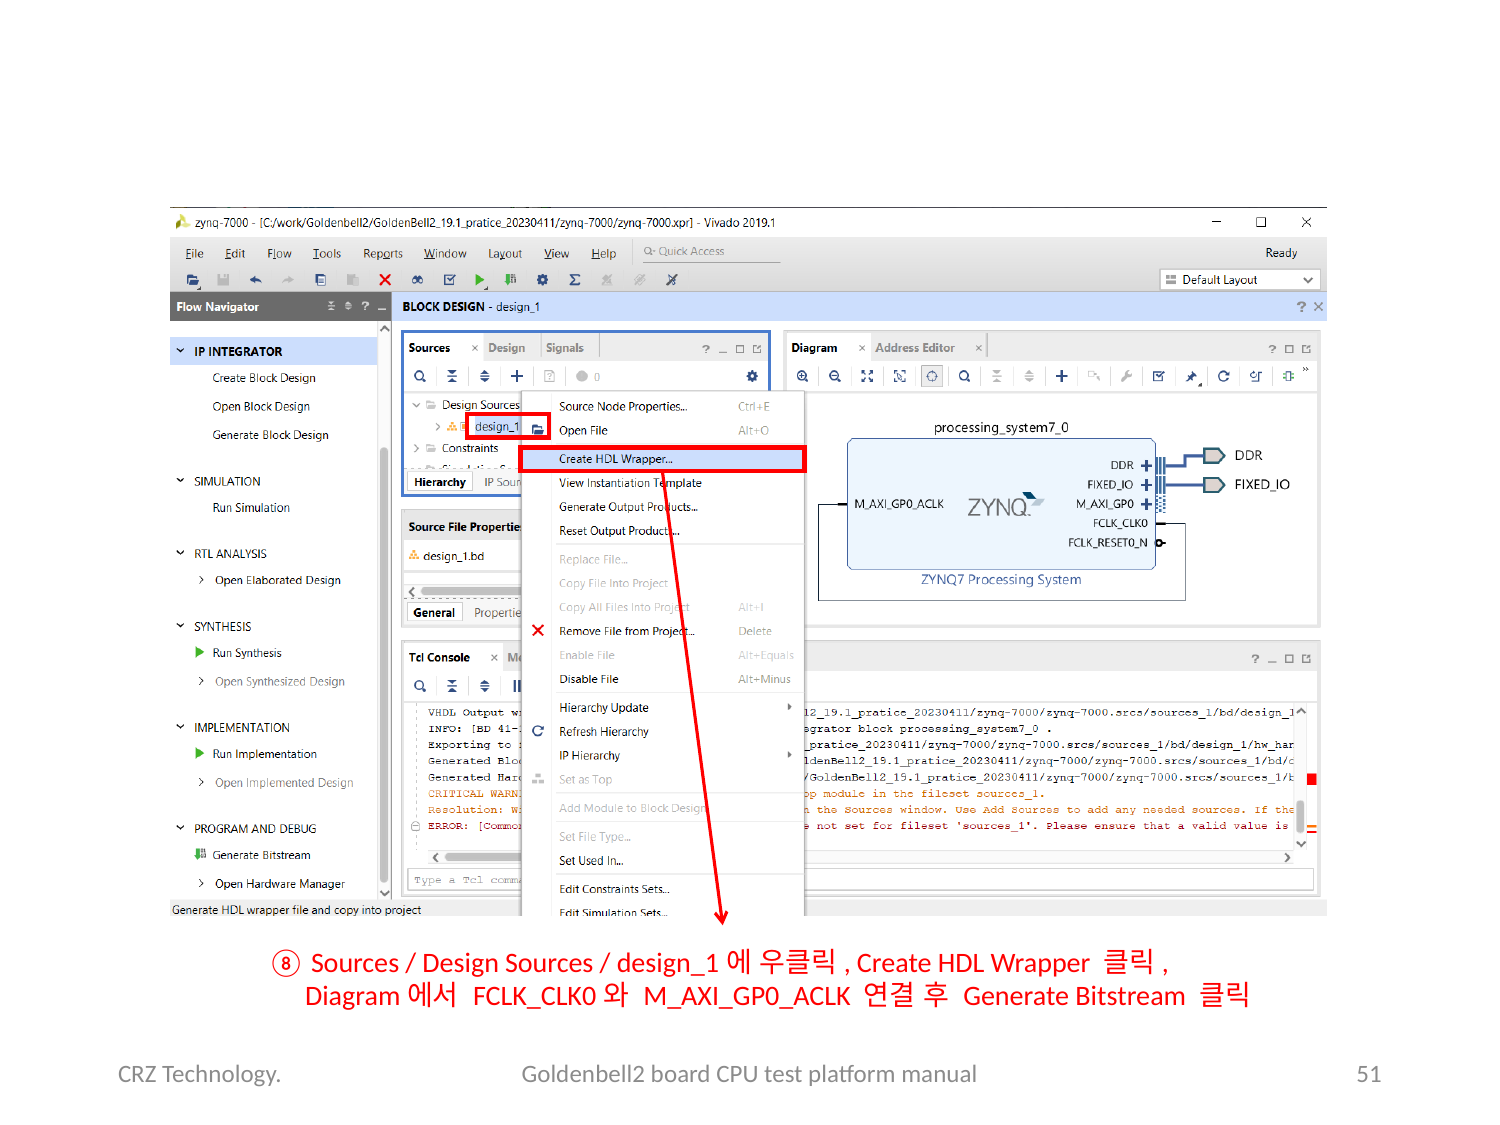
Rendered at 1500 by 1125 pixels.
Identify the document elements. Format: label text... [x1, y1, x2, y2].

text_box ⑧ Sources / Design Sources / design_1에 우클릭, Create HDL Wrapper 클릭, Diagram에서 FCLK_CLK0와 M_AXI_GP0_ACLK 연결 후 Generate Bitstream 클릭 [252, 936, 1266, 1019]
slide_number CRZ Technology. [103, 1042, 441, 1103]
slide_number 51 [1059, 1042, 1397, 1103]
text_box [662, 470, 723, 926]
picture [170, 207, 1327, 916]
footer Goldenbell2 board CPU test platform manual [496, 1042, 1004, 1103]
